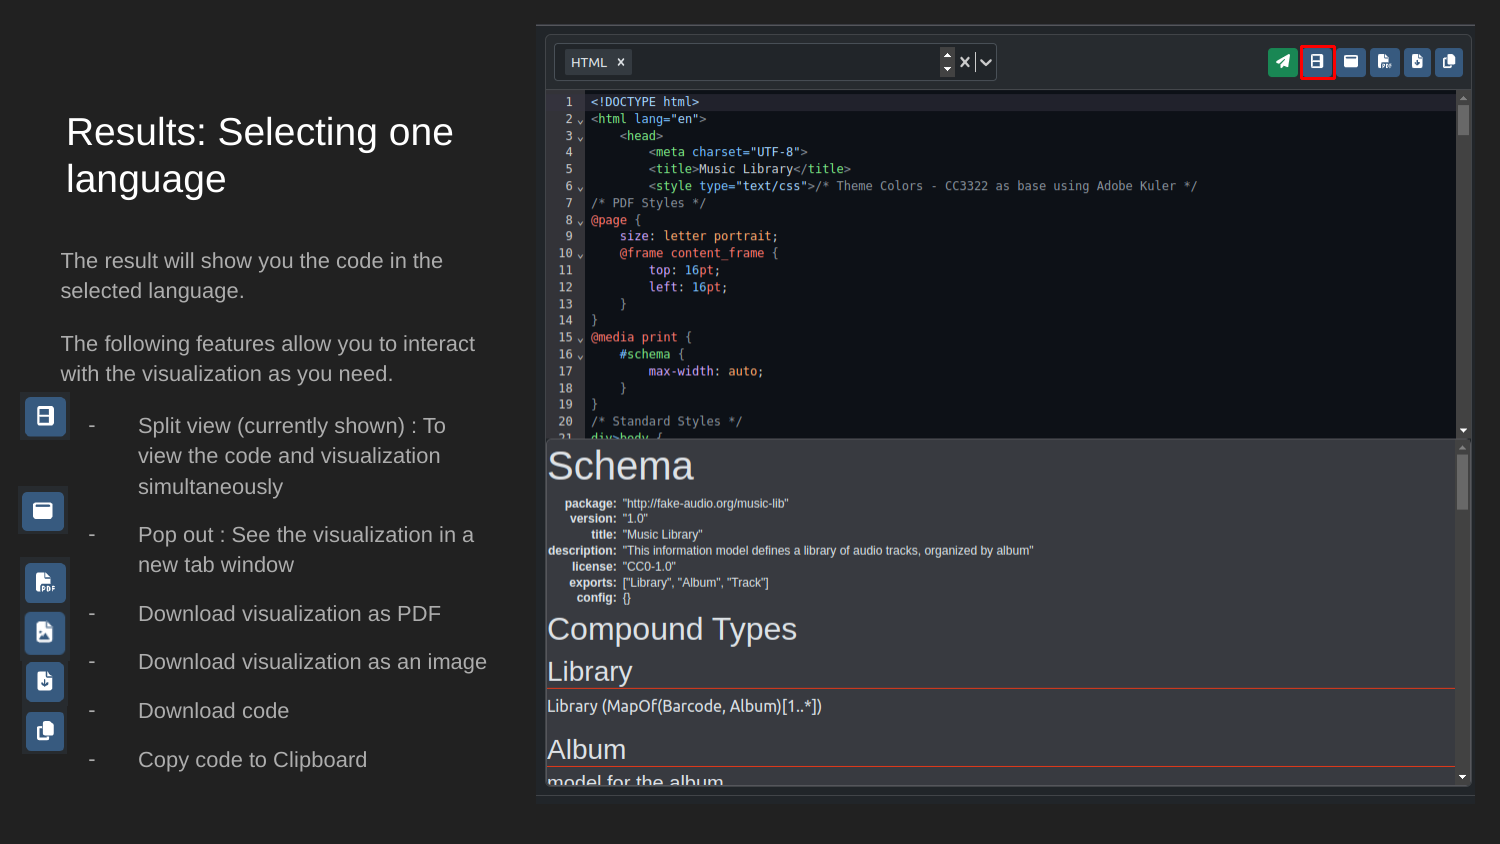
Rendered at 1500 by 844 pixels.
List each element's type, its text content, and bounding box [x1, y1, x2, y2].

picture [18, 485, 68, 534]
picture [20, 557, 70, 755]
picture [536, 24, 1476, 804]
list The result will show you the code in the selected language. The following features allow you to interact with the visualization as you need. Split view (currently shown) : To view the code and visualization simultaneously Pop out : See the visualization in a new tab window Download visualization as PDF Download visualization as an image Download code Copy code to Clipboard [45, 227, 507, 796]
picture [20, 392, 70, 441]
title Results: Selecting one language [51, 91, 512, 216]
